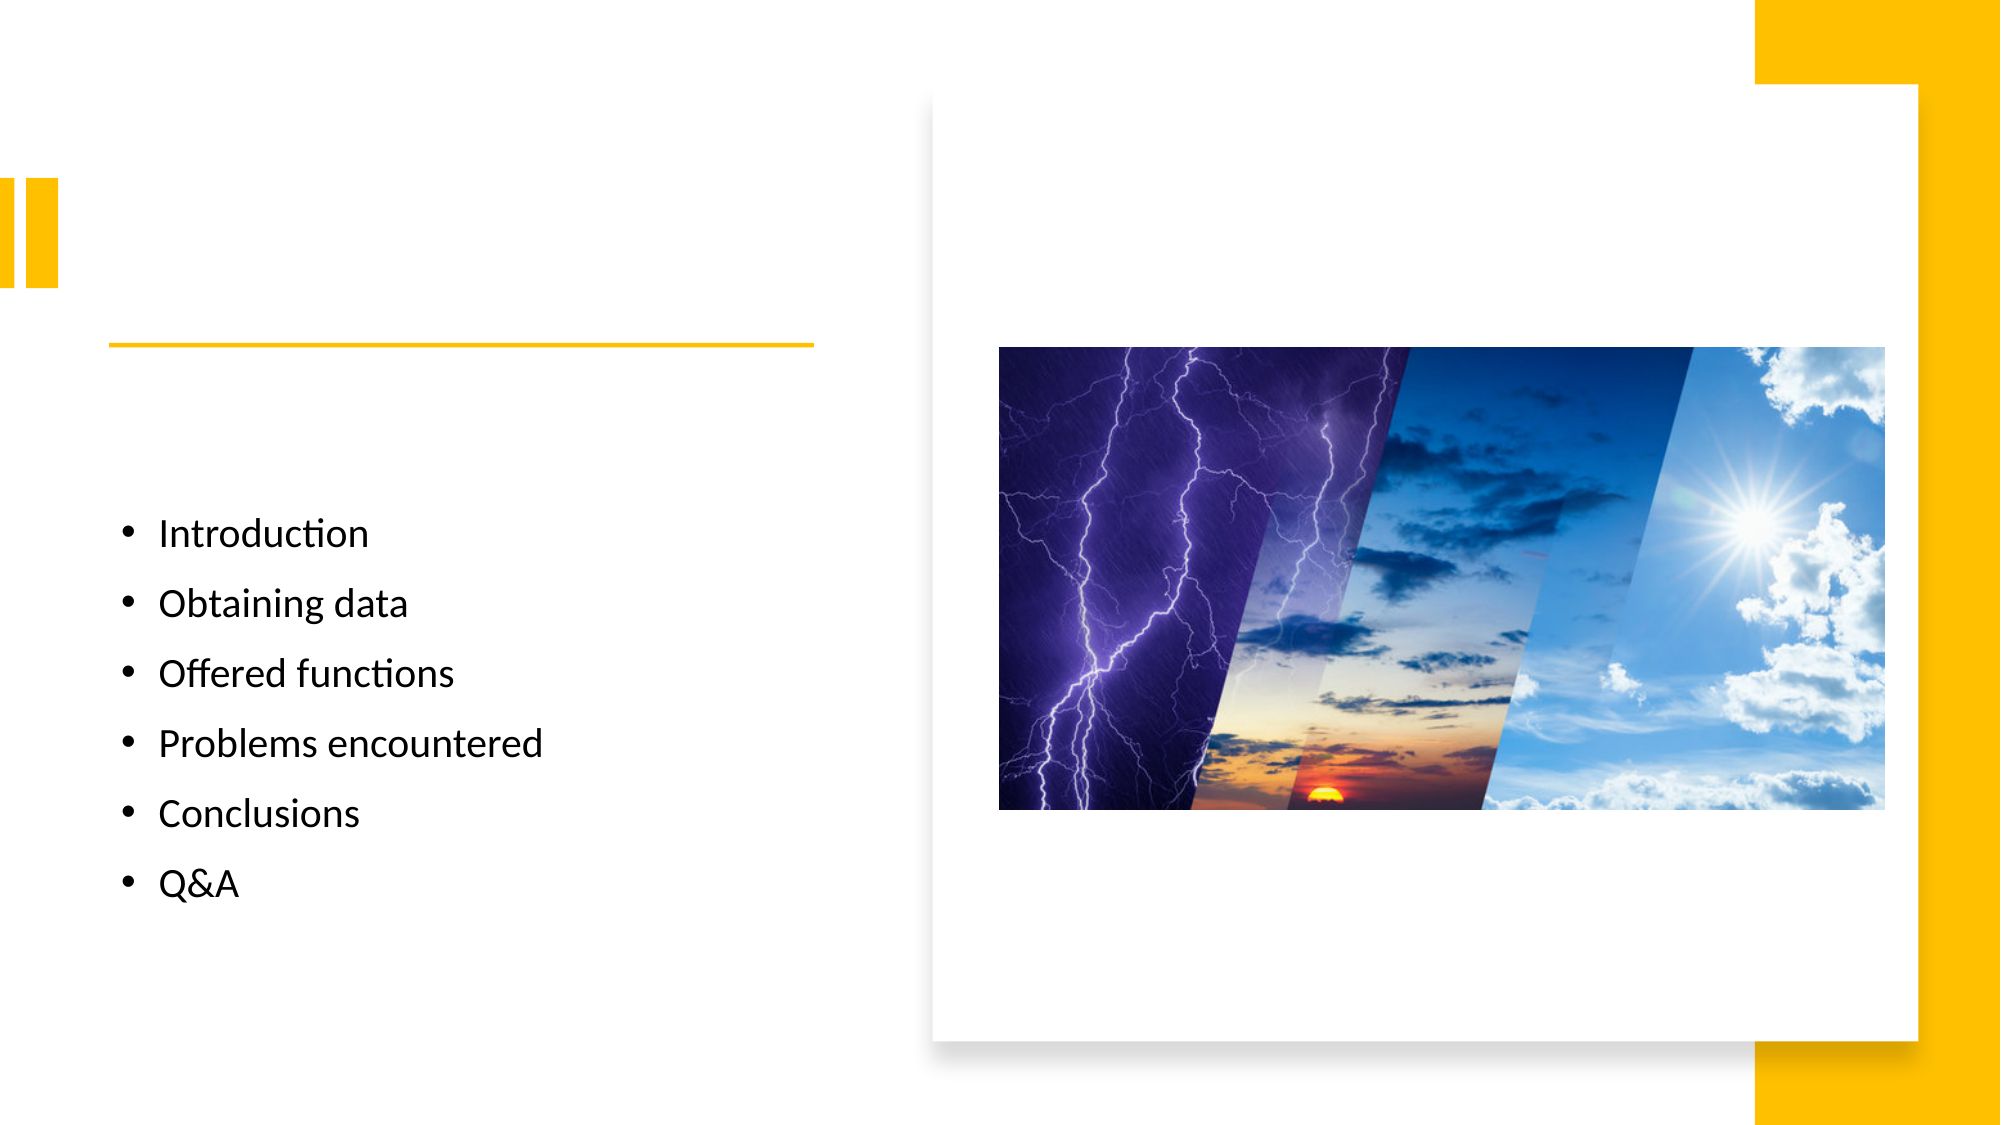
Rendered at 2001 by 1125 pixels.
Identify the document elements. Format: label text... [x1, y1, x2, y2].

text_box [932, 83, 1919, 1042]
text_box Introduction Obtaining data Offered functions Problems encountered Conclusions Q&A [96, 382, 845, 1036]
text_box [0, 177, 59, 289]
text_box [0, 0, 1754, 1125]
text_box [108, 342, 815, 348]
picture [999, 347, 1885, 810]
text_box [1754, 0, 2000, 1125]
